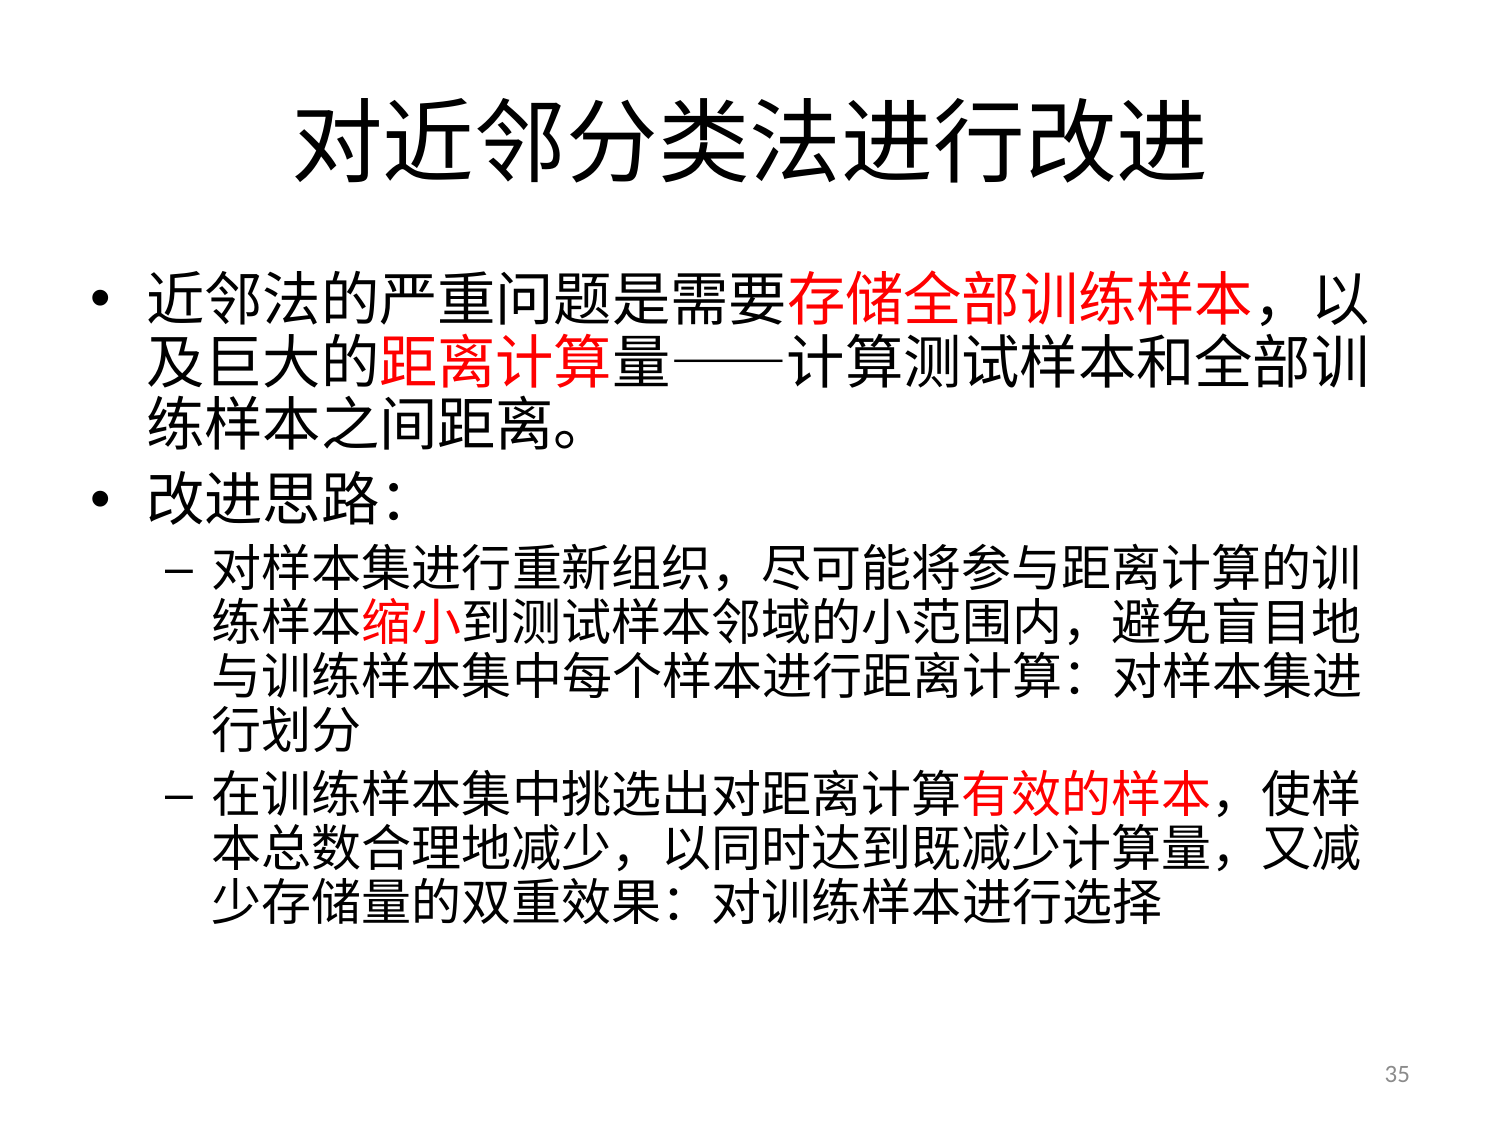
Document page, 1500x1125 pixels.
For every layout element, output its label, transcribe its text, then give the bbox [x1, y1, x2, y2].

list 近邻法的严重问题是需要存储全部训练样本，以及巨大的距离计算量——计算测试样本和全部训练样本之间距离。 改进思路： 对样本集进行重新组织，尽可能将参与距离计算的训练样本缩小到测试样本邻域的小范围内，避免盲目地与训练样本集中每个样本进行距离计算：对样本集进行划分 在训练样本集中挑选出对距离计算有效的样本，使样本总数合理地减少，以同时达到既减少计算量，又减少存储量的双重效果：对训练样本进行选择 [75, 262, 1425, 1005]
slide_number 35 [1074, 1042, 1425, 1103]
title 对近邻分类法进行改进 [75, 45, 1425, 233]
